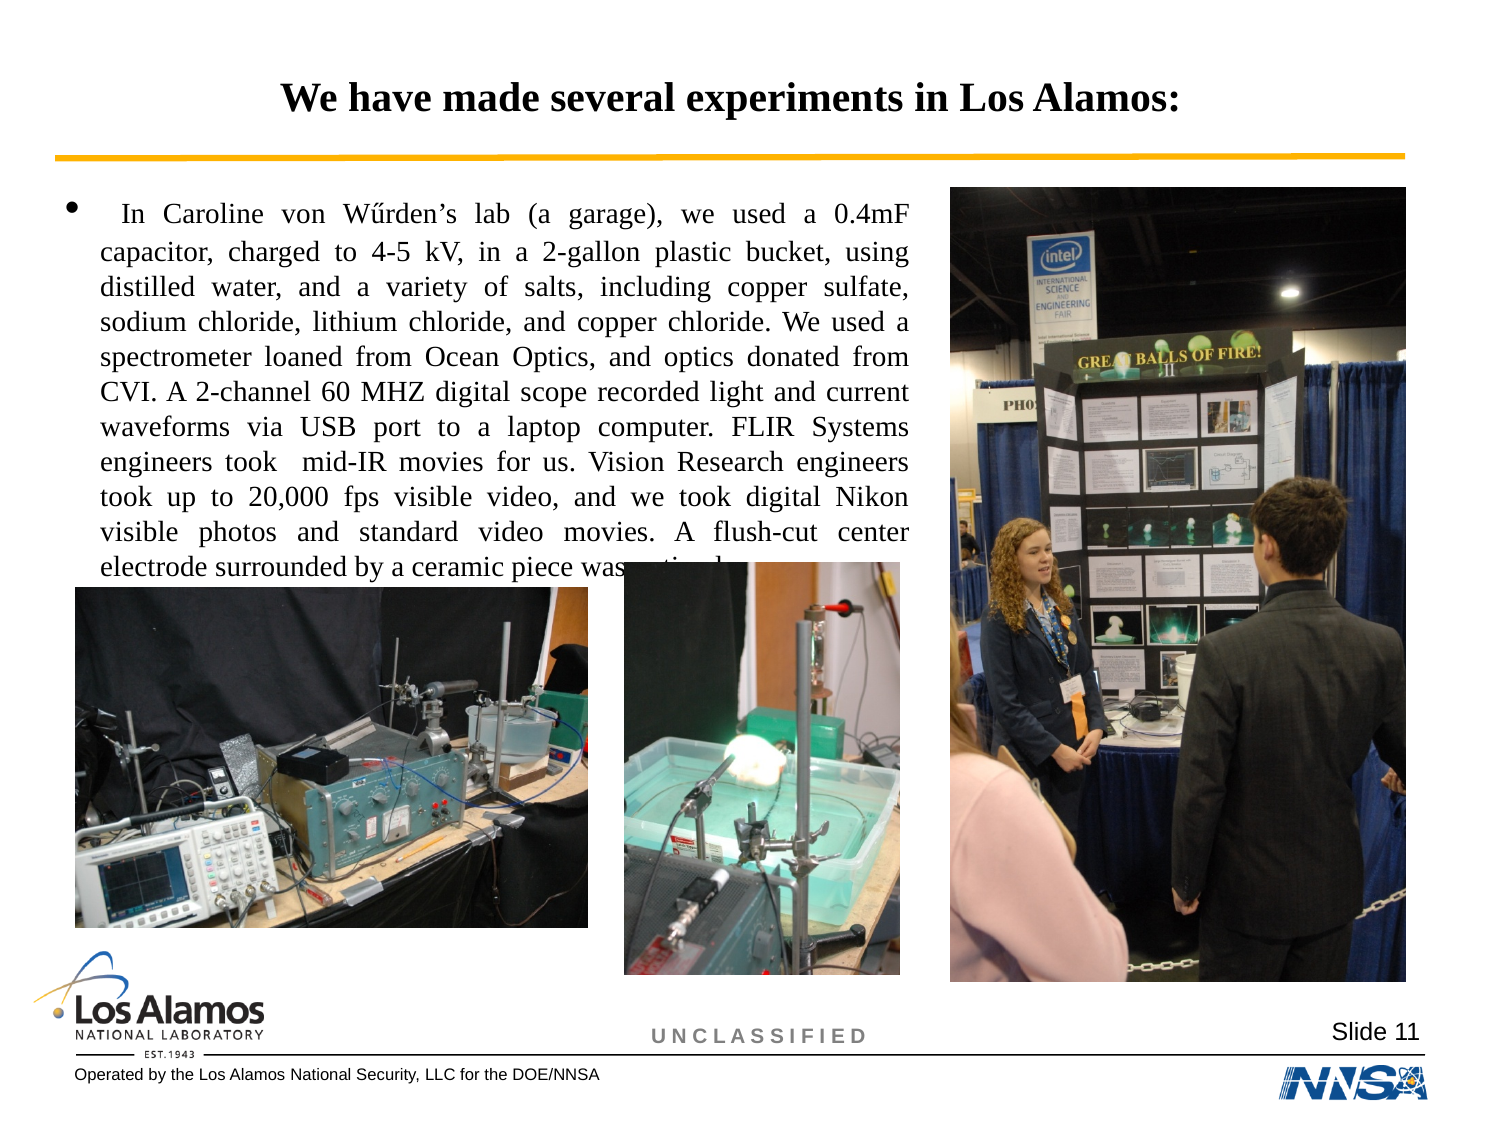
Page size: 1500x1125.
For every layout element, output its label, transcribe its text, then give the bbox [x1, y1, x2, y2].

picture [624, 562, 900, 976]
picture [1277, 1065, 1429, 1101]
picture [74, 587, 588, 929]
picture [949, 187, 1406, 982]
slide_number Slide 11 [1122, 1008, 1436, 1065]
text_box In Caroline von Wűrden’s lab (a garage), we used a 0.4mF capacitor, charged to 4-5 kV, in a 2-gallon plastic bucket, using distilled water, and a variety of salts, including copper sulfate, sodium chloride, lithium chloride, and copper chloride. We used a spectrometer loaned from Ocean Optics, and optics donated from CVI. A 2-channel 60 MHZ digital scope recorded light and current waveforms via USB port to a laptop computer. FLIR Systems engineers took mid-IR movies for us. Vision Research engineers took up to 20,000 fps visible video, and we took digital Nikon visible photos and standard video movies. A flush-cut center electrode surrounded by a ceramic piece was optimal. [50, 174, 925, 690]
text_box We have made several experiments in Los Alamos: [265, 62, 1208, 128]
picture [31, 949, 266, 1059]
